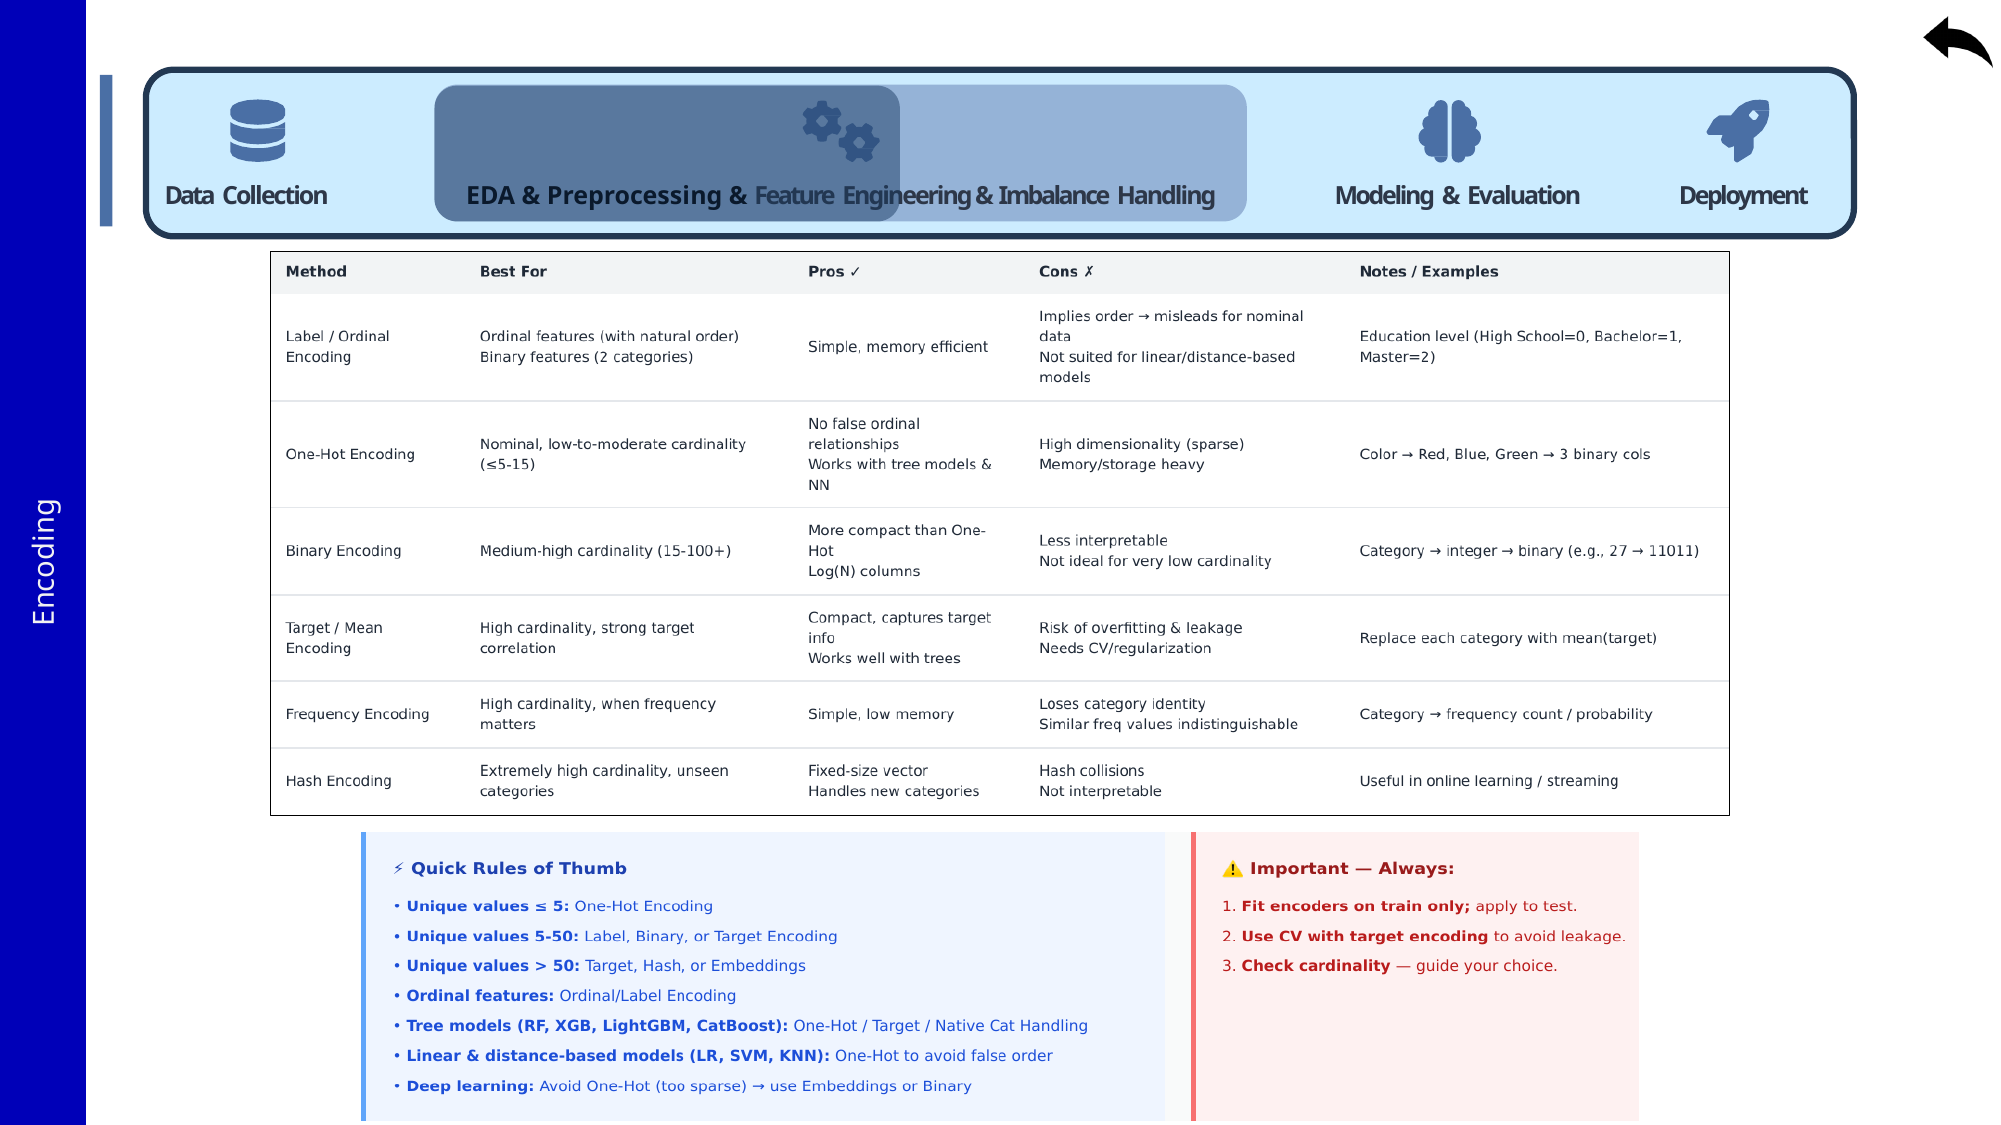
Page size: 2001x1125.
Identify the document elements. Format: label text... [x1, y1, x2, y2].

picture [270, 250, 1730, 815]
text_box [443, 82, 1249, 209]
text_box Modeling & Evaluation [1332, 177, 1592, 210]
text_box Deployment [1676, 177, 1838, 210]
picture [1916, 0, 2000, 84]
text_box [883, 210, 1247, 224]
text_box [230, 141, 286, 162]
text_box [1418, 100, 1448, 163]
text_box [230, 122, 286, 145]
text_box Data Collection [162, 177, 350, 210]
text_box [432, 83, 902, 224]
text_box [1706, 99, 1770, 163]
text_box [1451, 100, 1481, 163]
text_box Encoding [0, 0, 88, 1125]
picture [361, 832, 1639, 1121]
text_box [230, 99, 286, 125]
text_box [143, 67, 1857, 239]
text_box EDA & Preprocessing & Feature Engineering & Imbalance Handling [900, 177, 1247, 210]
